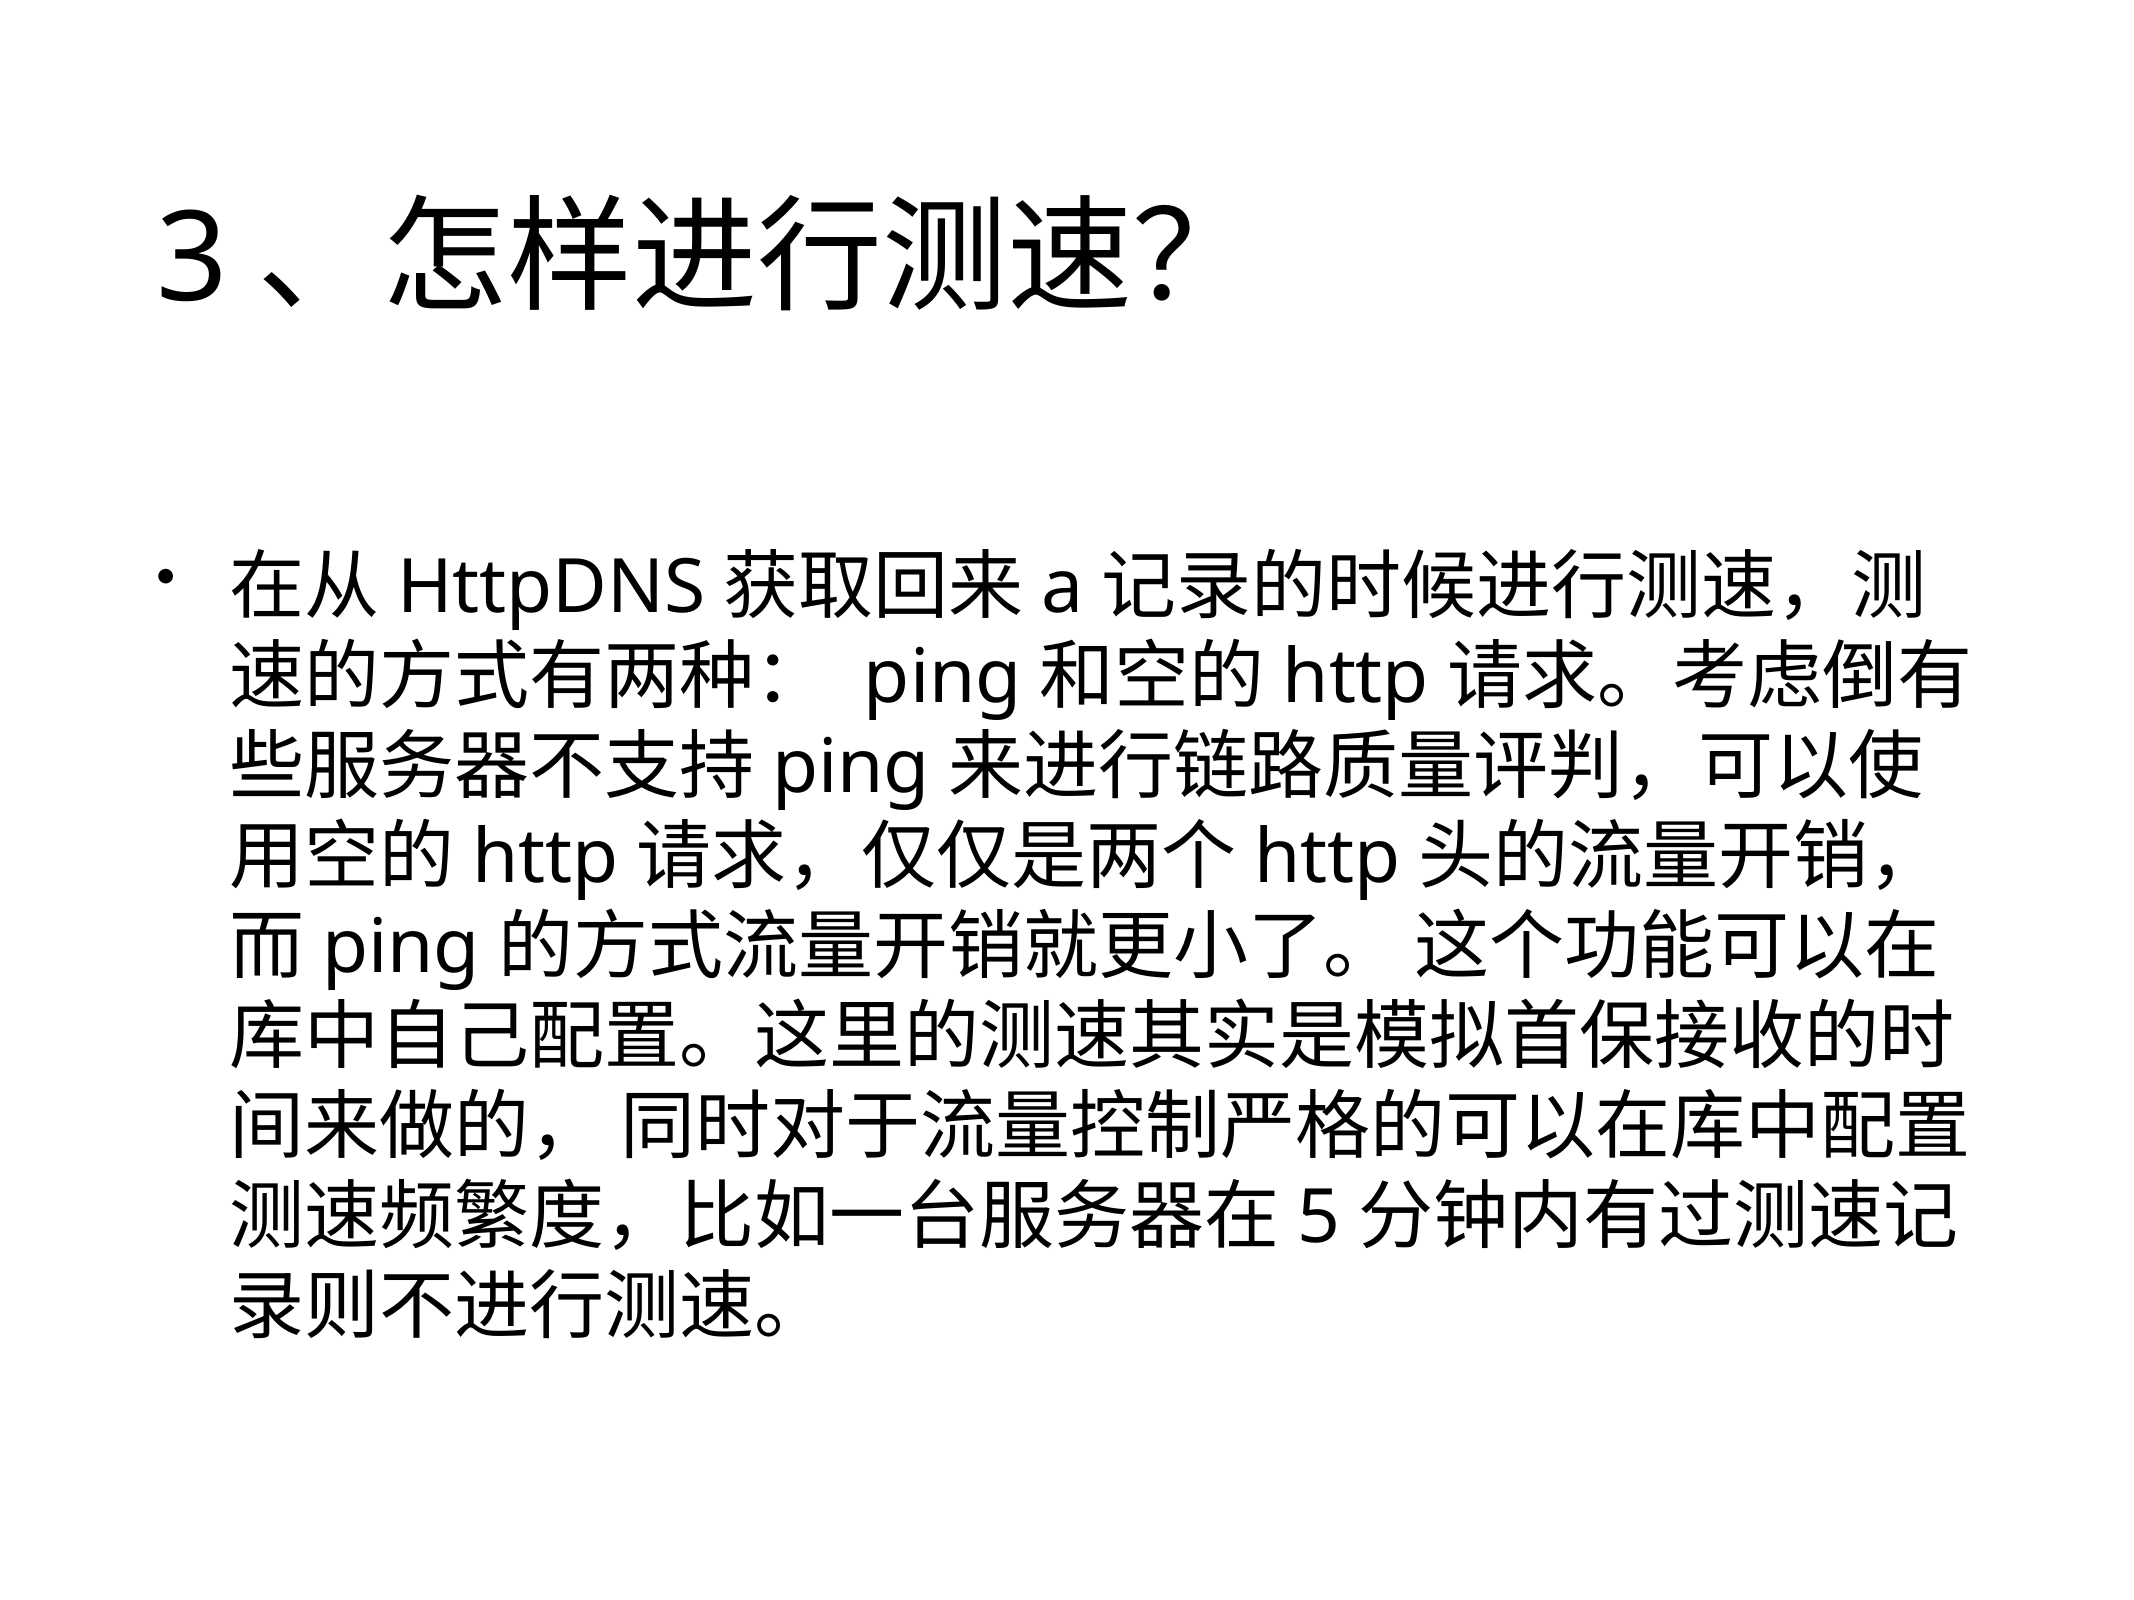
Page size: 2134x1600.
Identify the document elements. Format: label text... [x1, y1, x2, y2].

title 3、怎样进行测速？ [155, 72, 1978, 426]
list 在从HttpDNS获取回来a记录的时候进行测速，测速的方式有两种： ping和空的http请求。考虑倒有些服务器不支持ping来进行链路质量评判，可以使用空的http请求，仅仅是两个http头的流量开销，而ping的方式流量开销就更小了。 这个功能可以在库中自己配置。这里的测速其实是模拟首保接收的时间来做的， 同时对于流量控制严格的可以在库中配置测速频繁度，比如一台服务器在5分钟内有过测速记录则不进行测速。 [155, 426, 1978, 1459]
